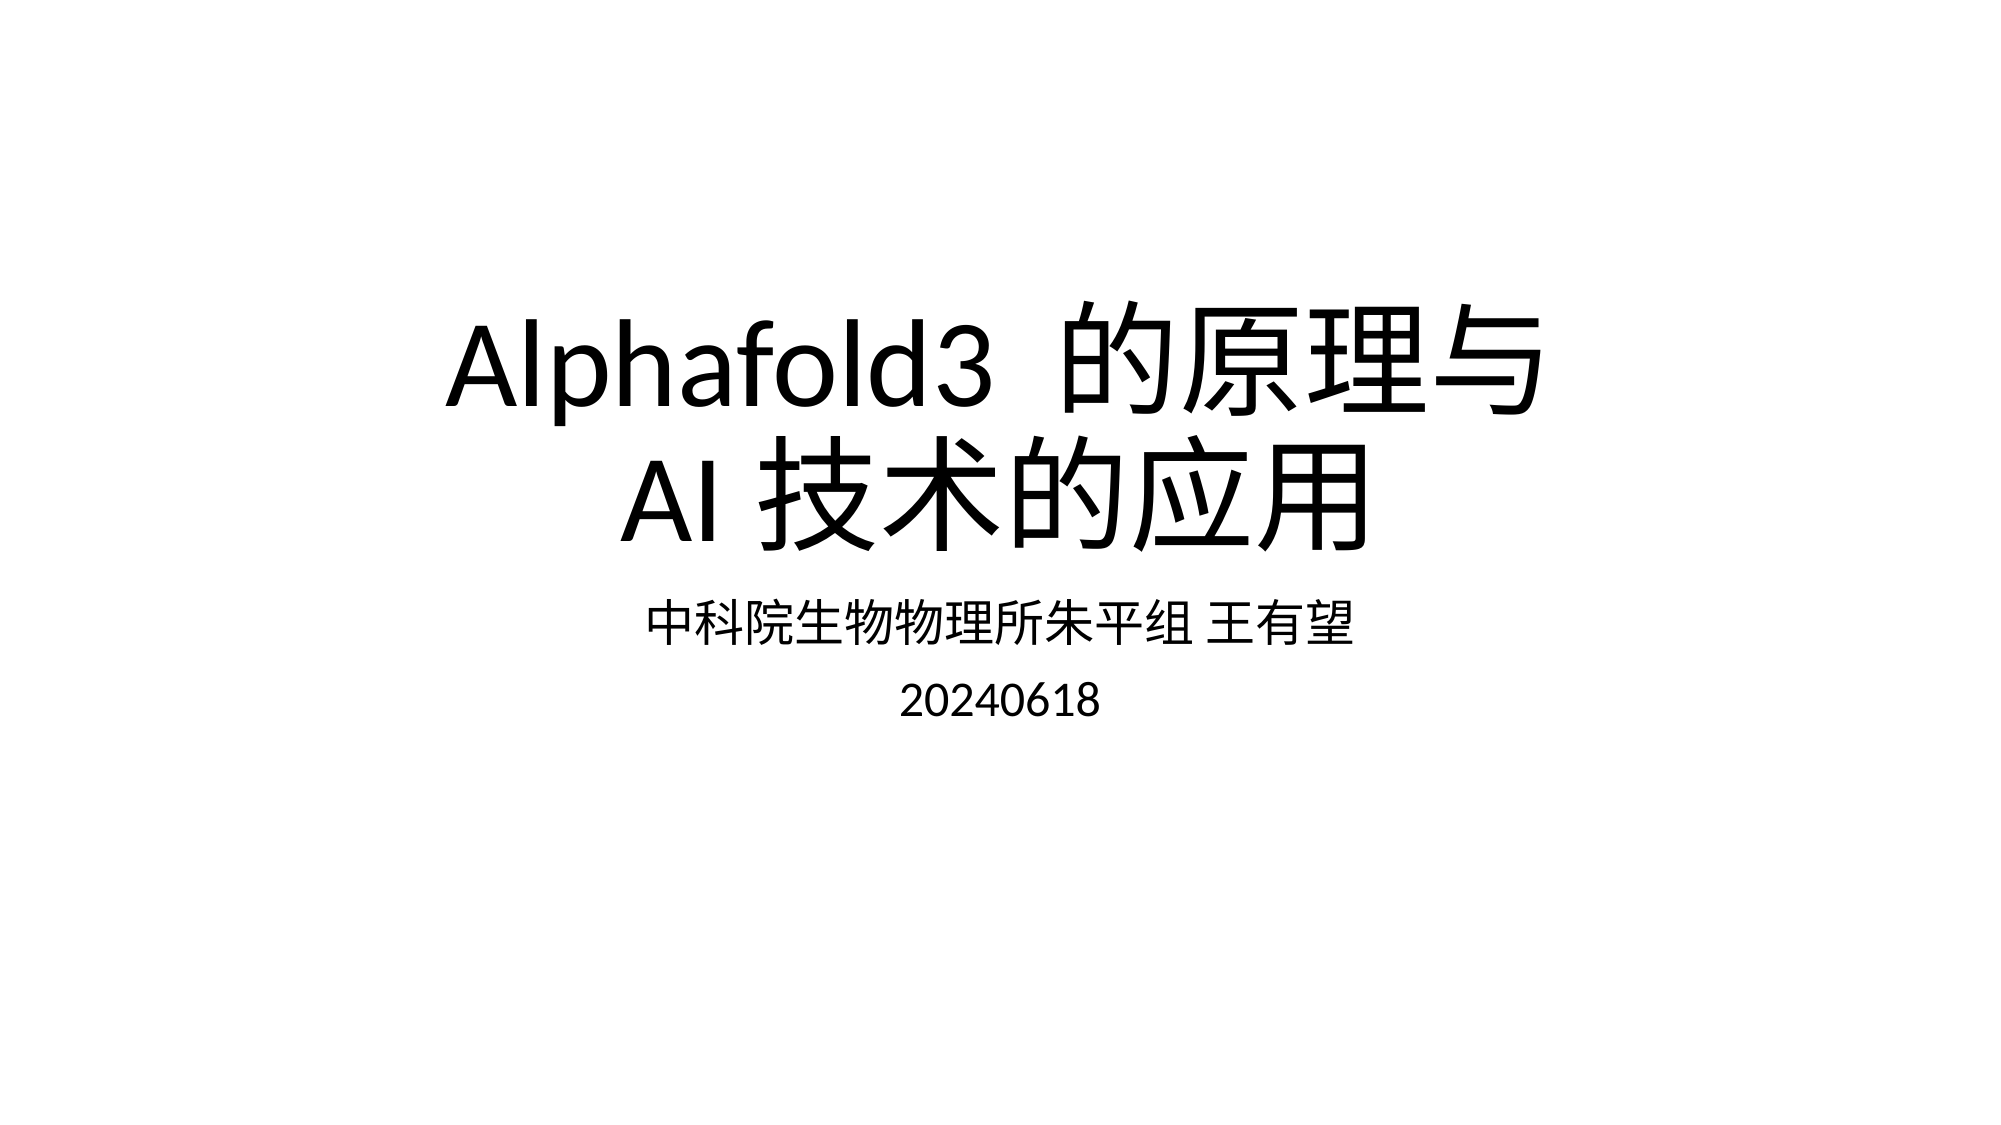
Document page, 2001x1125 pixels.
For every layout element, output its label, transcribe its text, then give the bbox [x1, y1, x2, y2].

subtitle 中科院生物物理所朱平组 王有望 20240618 [249, 590, 1750, 863]
title Alphafold3 的原理与 AI技术的应用 [249, 184, 1750, 576]
